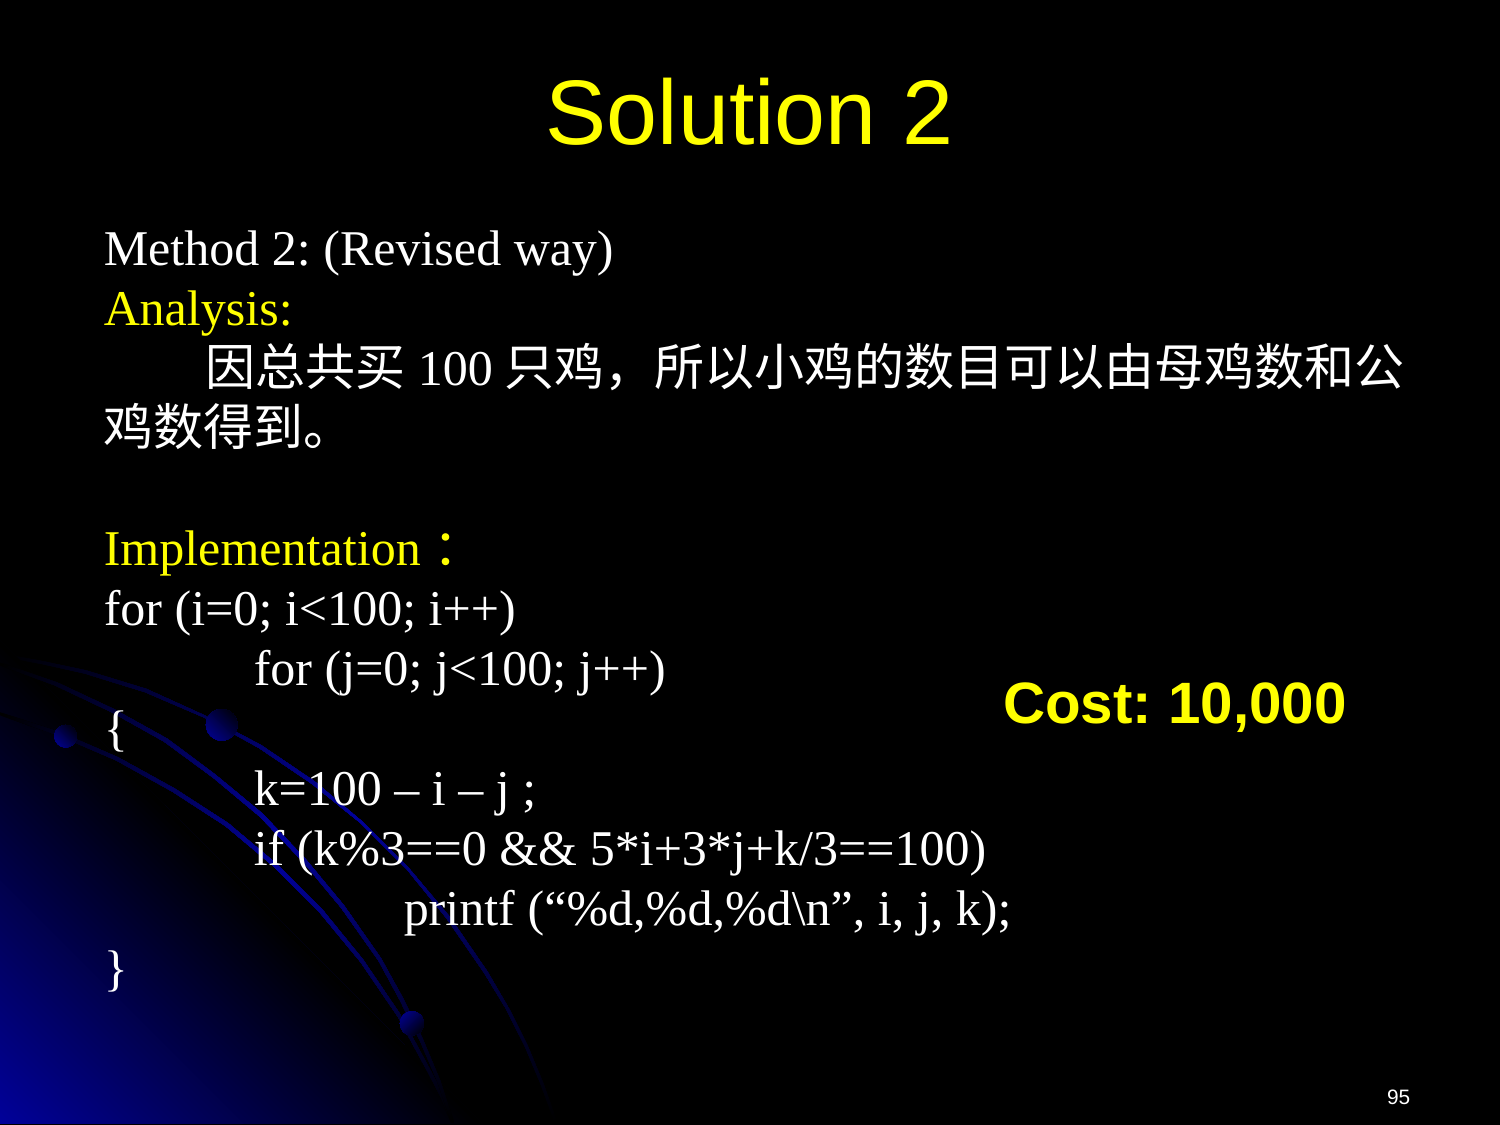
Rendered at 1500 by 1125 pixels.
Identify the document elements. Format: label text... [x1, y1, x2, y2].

slide_number 95 [1074, 1051, 1425, 1125]
text_box Method 2: (Revised way) Analysis: 因总共买100只鸡，所以小鸡的数目可以由母鸡数和公鸡数得到。 Implementation： for (i=0; i<100; i++) for (j=0; j<100; j++) { k=100 – i – j ; if (k%3==0 && 5*i+3*j+k/3==100) printf (“%d,%d,%d\n”, i, j, k); } [89, 233, 1424, 1003]
text_box Cost: 10,000 [988, 657, 1363, 743]
text_box Solution 2 [74, 45, 1425, 233]
